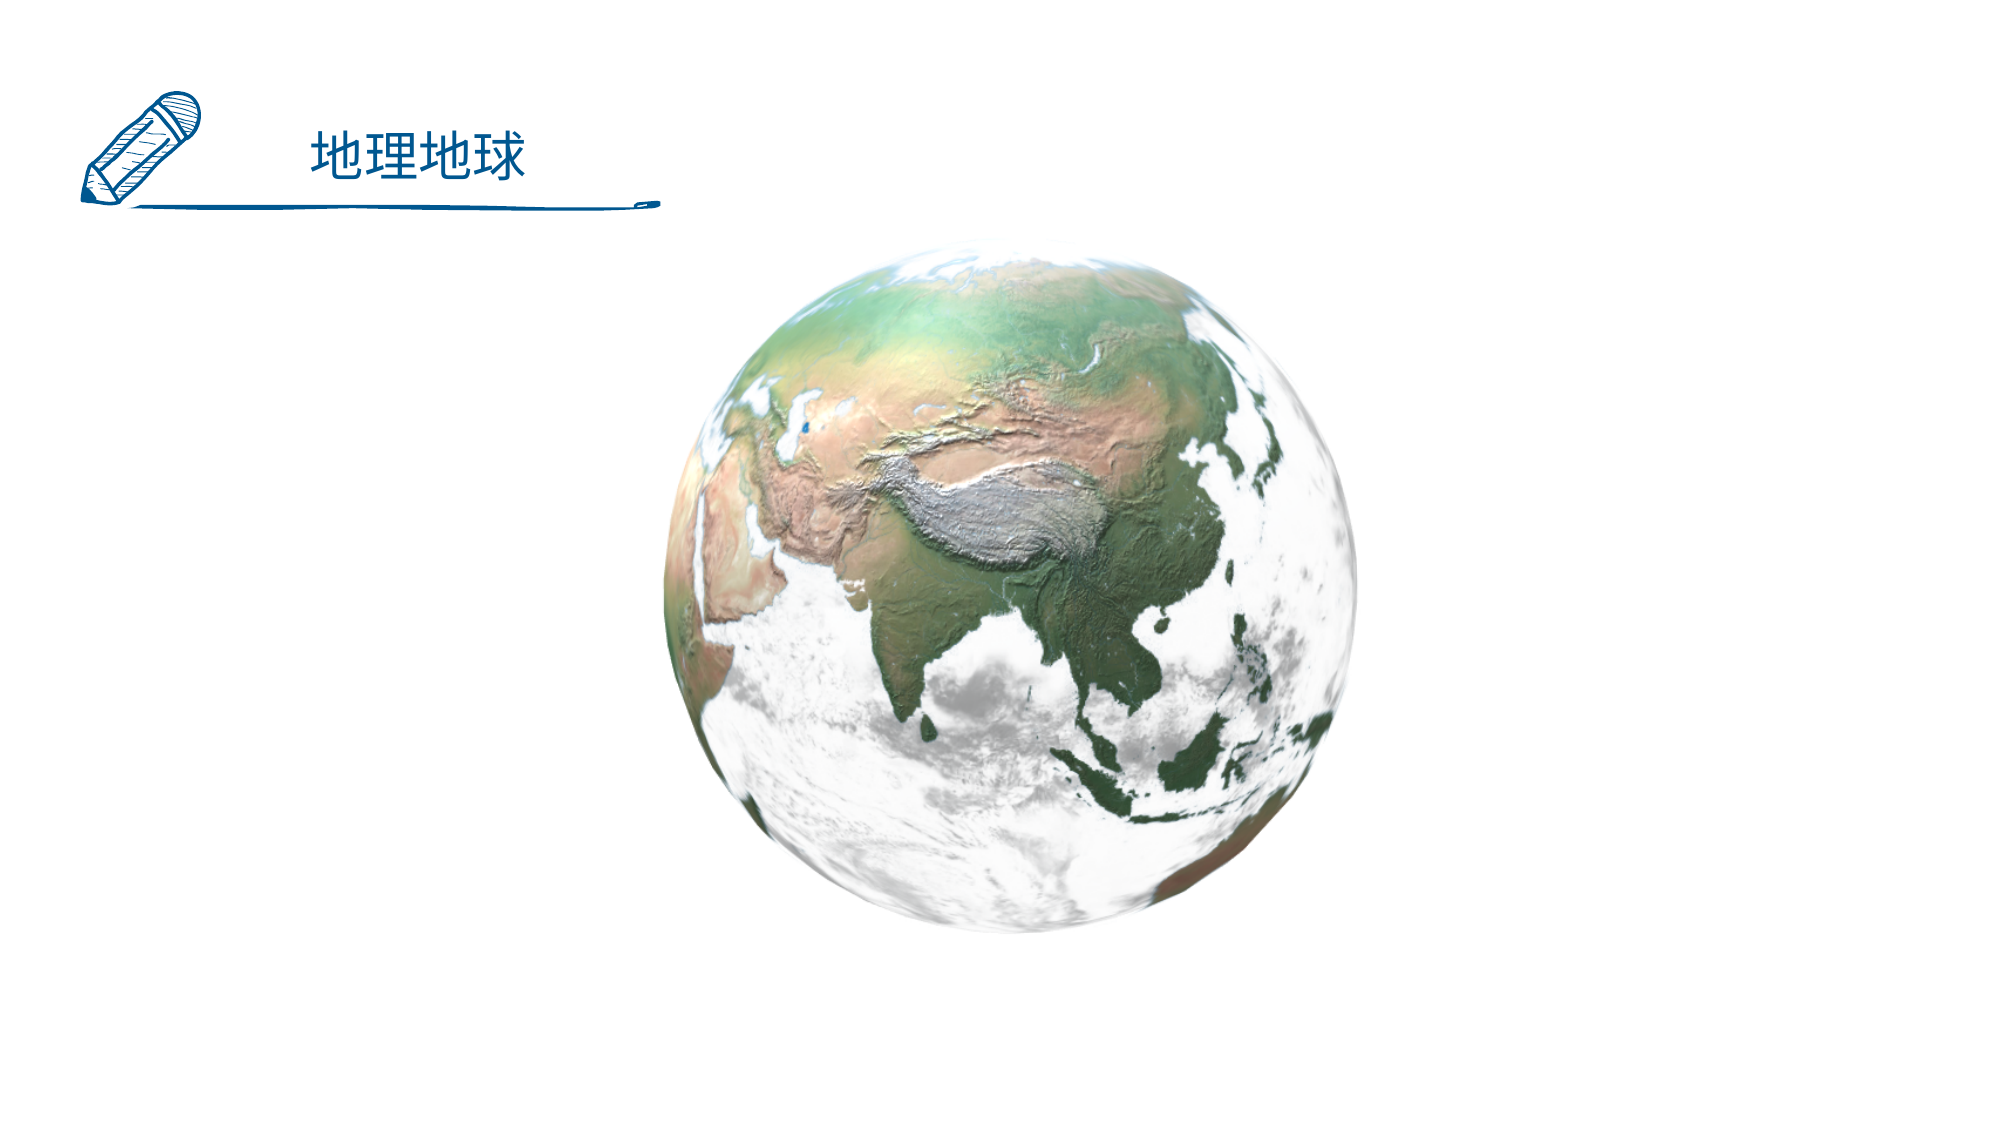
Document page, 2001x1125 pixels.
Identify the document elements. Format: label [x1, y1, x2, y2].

picture [609, 233, 1391, 947]
text_box [80, 91, 661, 211]
